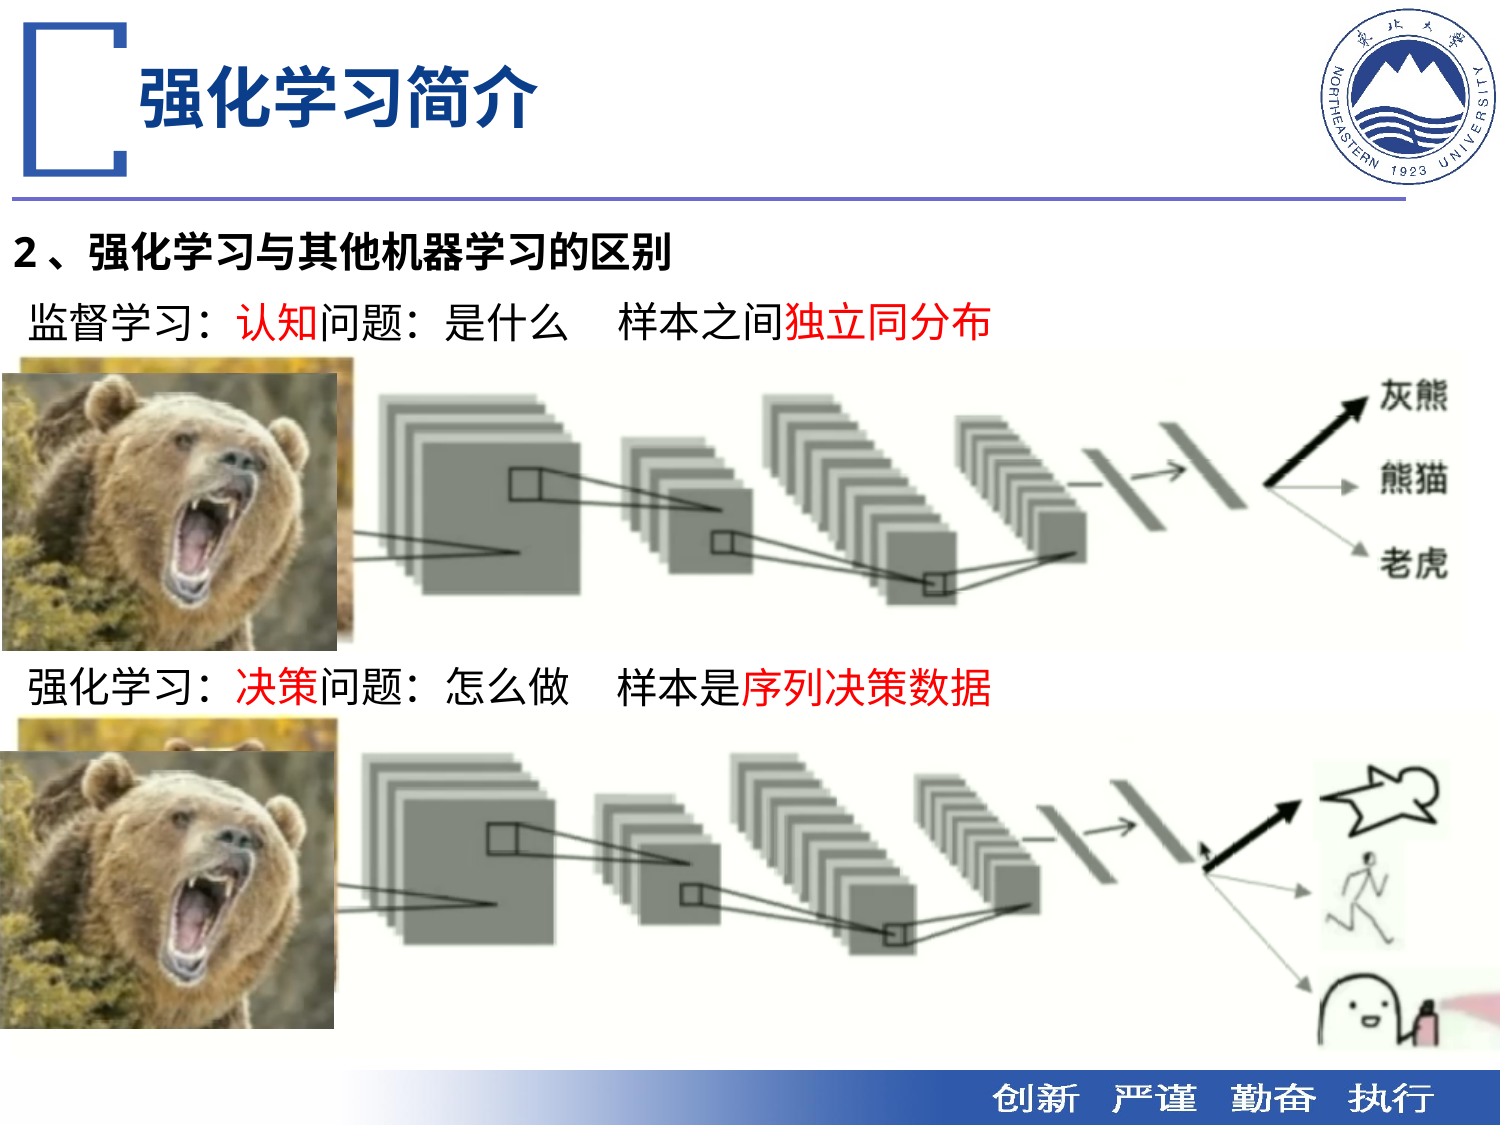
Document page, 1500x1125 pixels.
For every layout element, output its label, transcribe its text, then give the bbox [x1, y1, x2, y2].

picture [0, 712, 1500, 1058]
text_box 样本是序列决策数据 [601, 661, 1007, 711]
picture [1316, 4, 1500, 189]
text_box 2、强化学习与其他机器学习的区别 [0, 218, 688, 284]
picture [2, 350, 1465, 653]
picture [0, 1069, 1500, 1125]
text_box 强化学习：决策问题：怎么做 [12, 661, 585, 711]
text_box 监督学习：认知问题：是什么 [12, 289, 585, 348]
text_box 强化学习简介 [123, 48, 1245, 144]
text_box 样本之间独立同分布 [602, 288, 1008, 348]
